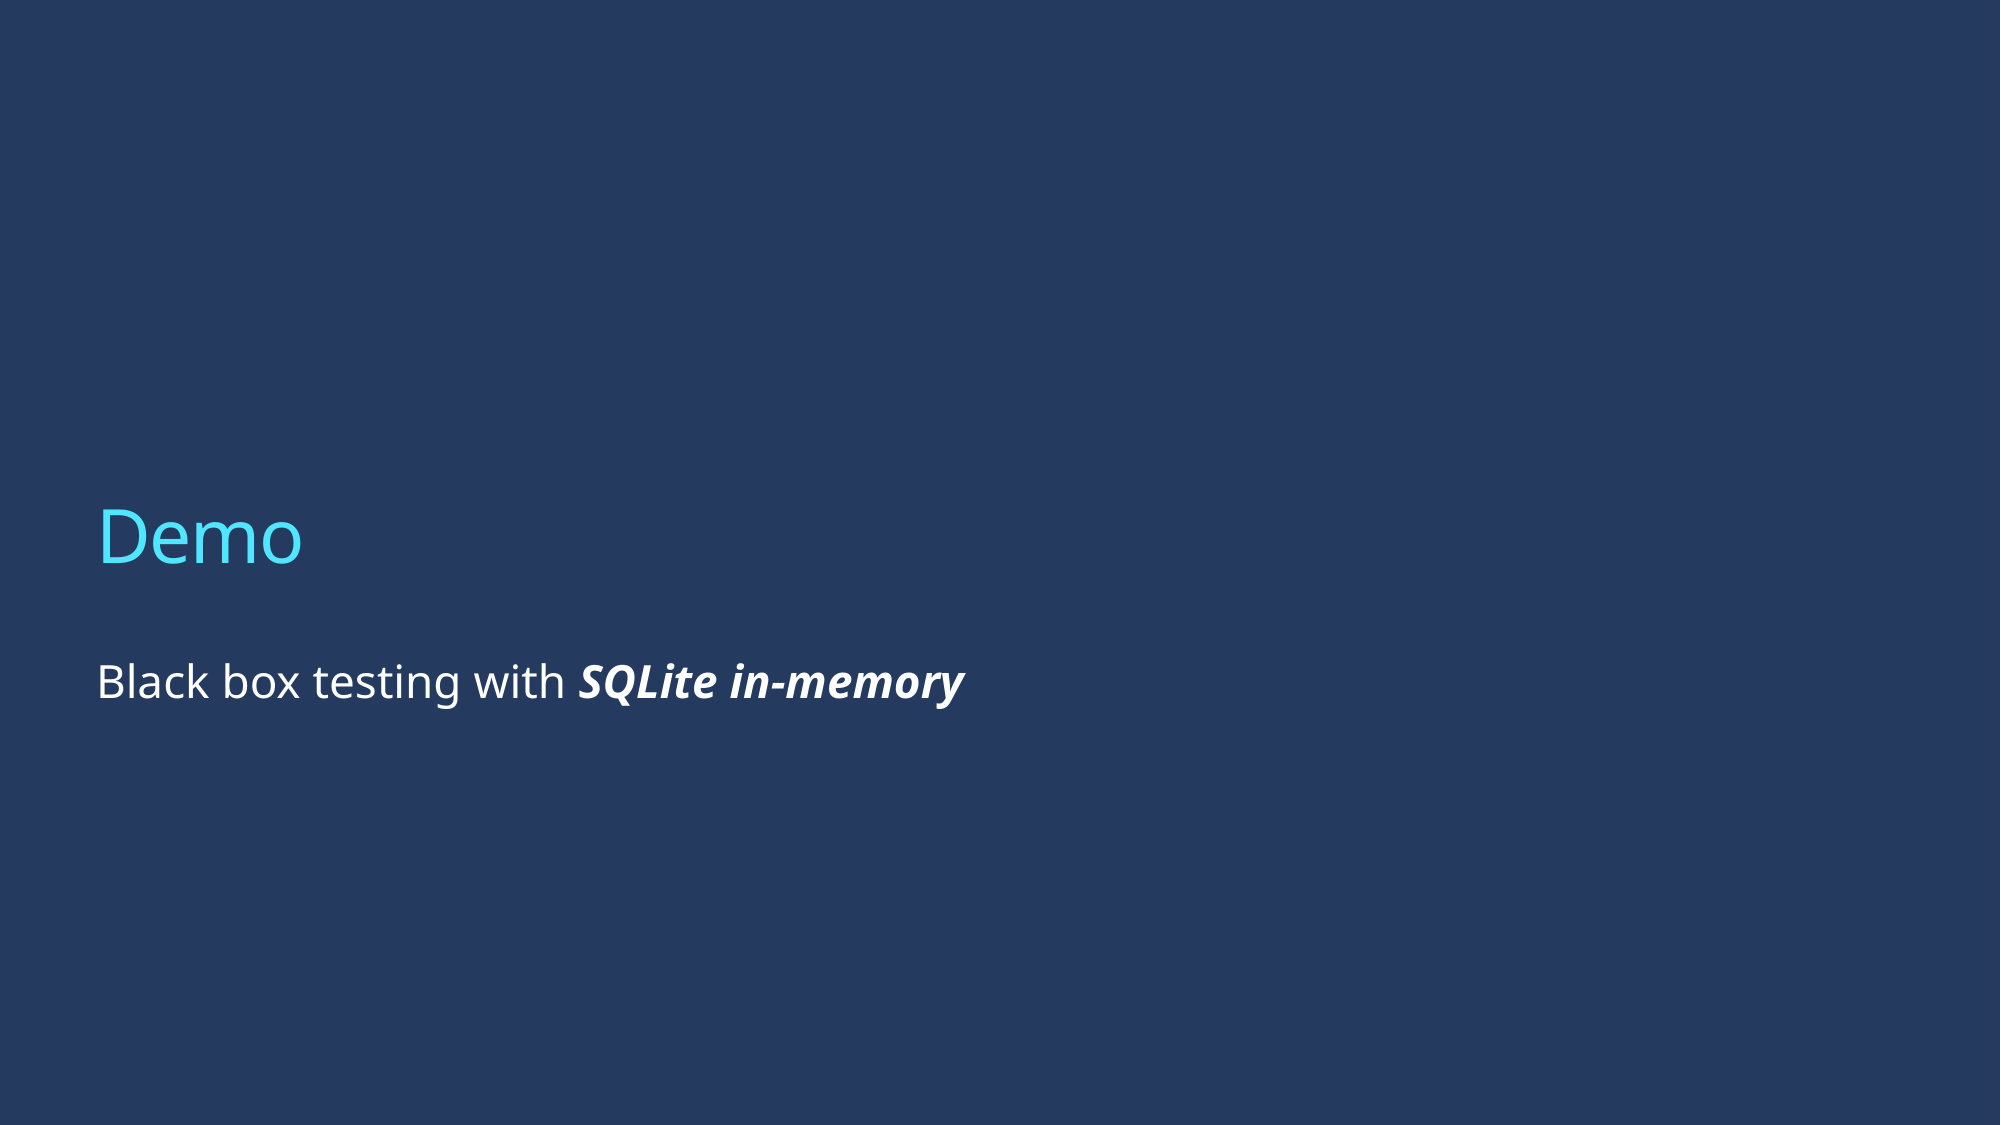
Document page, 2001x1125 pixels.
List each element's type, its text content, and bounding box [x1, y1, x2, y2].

title Demo [96, 497, 1596, 580]
list Black box testing with SQLite in-memory [96, 652, 1596, 708]
